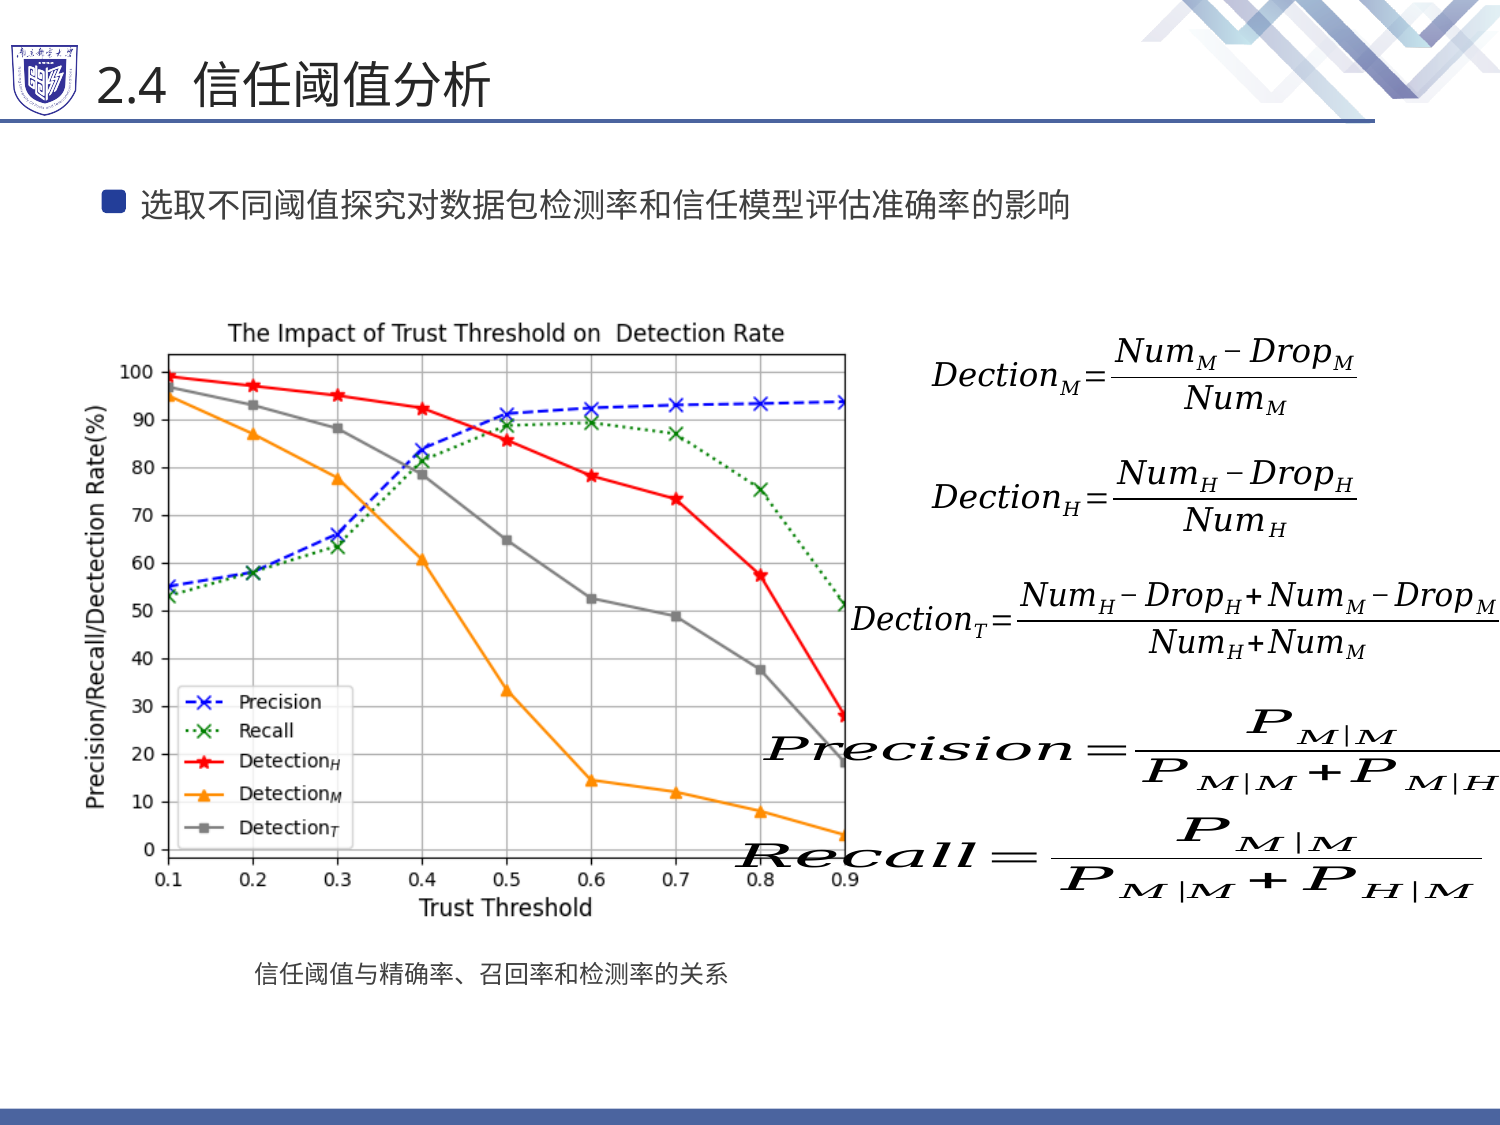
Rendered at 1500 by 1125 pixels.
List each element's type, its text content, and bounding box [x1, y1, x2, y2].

title 2.4 信任阈值分析 [85, 41, 1435, 130]
picture [1059, 0, 1500, 124]
picture [11, 45, 78, 116]
text_box 信任阈值与精确率、召回率和检测率的关系 [183, 943, 800, 996]
text_box 选取不同阈值探究对数据包检测率和信任模型评估准确率的影响 [125, 166, 1157, 232]
text_box [101, 189, 125, 214]
picture [58, 300, 882, 930]
